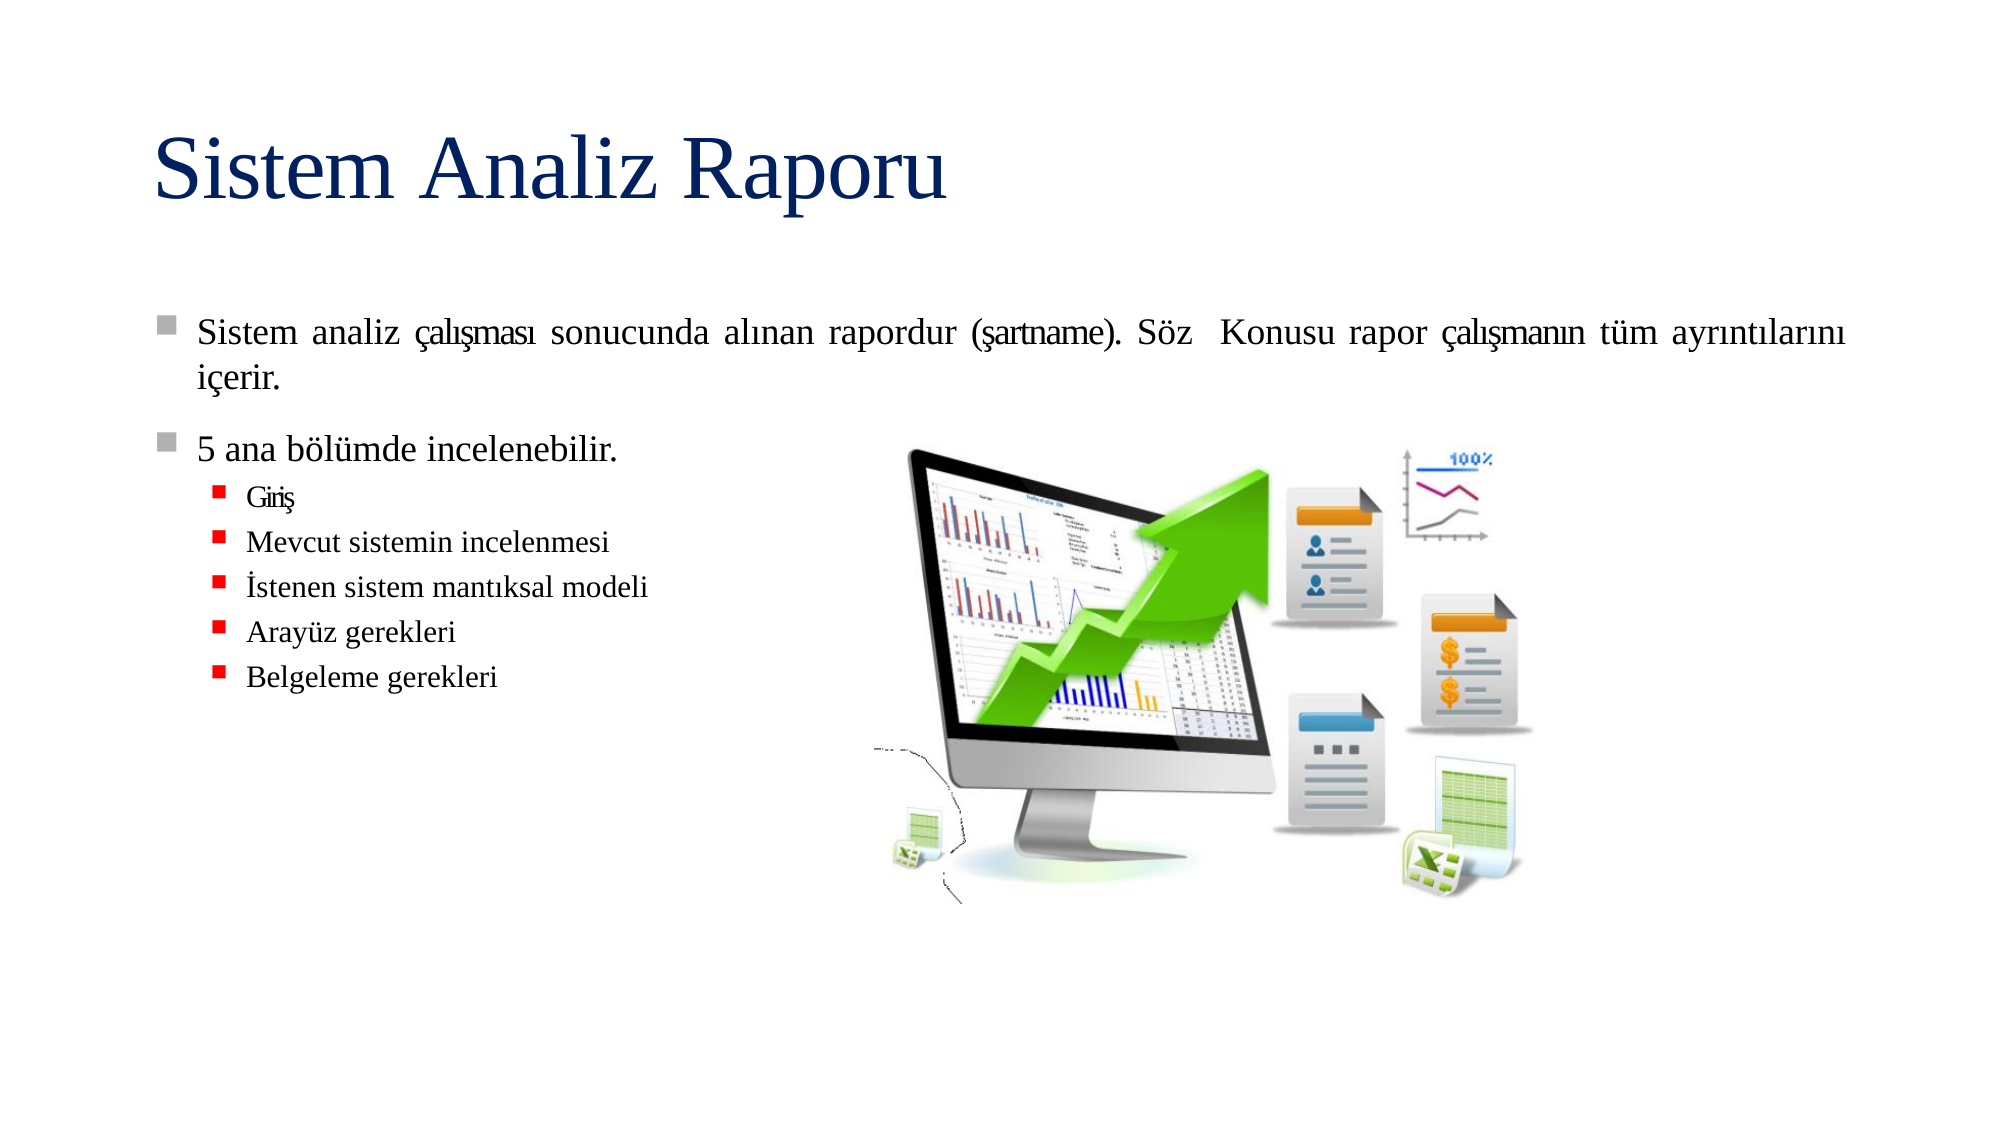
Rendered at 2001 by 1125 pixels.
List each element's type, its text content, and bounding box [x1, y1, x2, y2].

picture [874, 444, 1535, 904]
list Sistem analiz çalışması sonucunda alınan rapordur (şartname). Söz Konusu rapor çalışmanın tüm ayrıntılarını içerir. 5 ana bölümde incelenebilir. Giriş Mevcut sistemin incelenmesi İstenen sistem mantıksal modeli Arayüz gerekleri Belgeleme gerekleri [137, 299, 1863, 871]
title Sistem Analiz Raporu [137, 59, 1863, 278]
